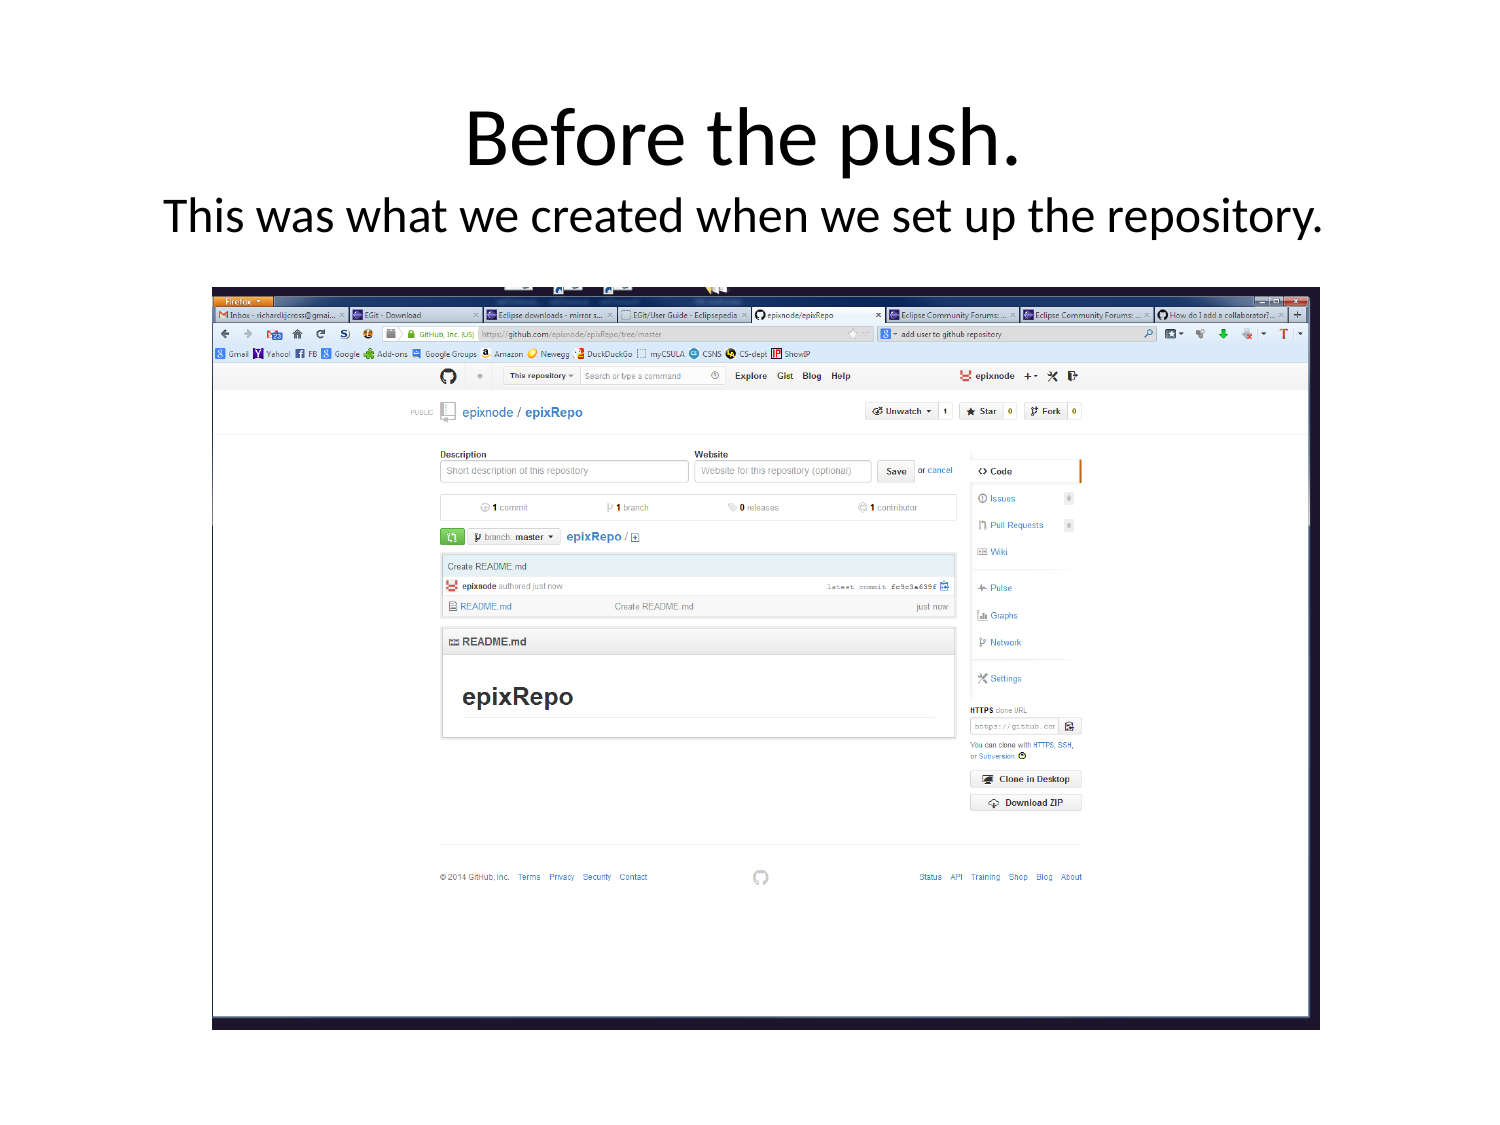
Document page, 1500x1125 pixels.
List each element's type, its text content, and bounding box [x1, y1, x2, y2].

text_box Before the push. This was what we created when we set up the repository. [87, 75, 1400, 250]
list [212, 287, 1321, 1031]
